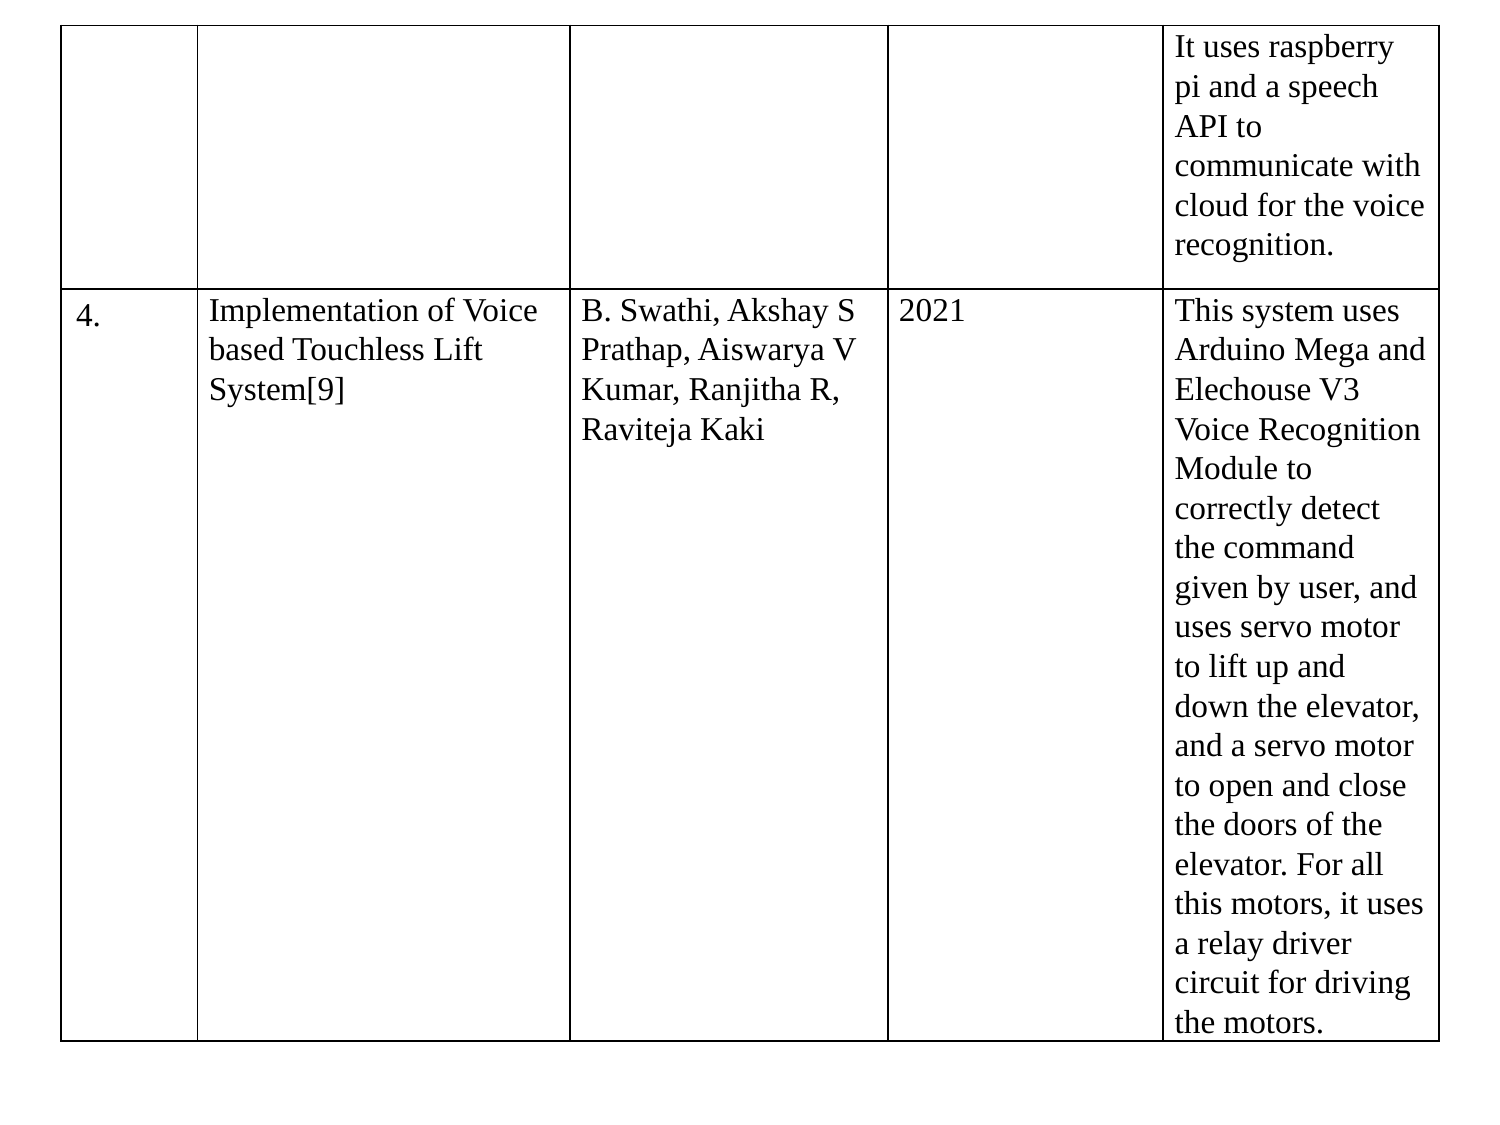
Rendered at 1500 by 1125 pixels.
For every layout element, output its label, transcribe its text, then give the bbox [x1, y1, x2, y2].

table_header It uses raspberry pi and a speech API to communicate with cloud for the voice recognition. [1164, 26, 1438, 288]
table_cell 2021 [889, 290, 1162, 1040]
table_header [62, 26, 197, 288]
table_cell Implementation of Voice based Touchless Lift System[9] [198, 290, 569, 1040]
table_cell B. Swathi, Akshay S Prathap, Aiswarya V Kumar, Ranjitha R, Raviteja Kaki [571, 290, 887, 1040]
table_cell This system uses Arduino Mega and Elechouse V3 Voice Recognition Module to correctly detect the command given by user, and uses servo motor to lift up and down the elevator, and a servo motor to open and close the doors of the elevator. For all this motors, it uses a relay driver circuit for driving the motors. [1164, 290, 1438, 1040]
table_header [571, 26, 887, 288]
table_header [889, 26, 1162, 288]
table_cell 4. [62, 290, 197, 1040]
table_header [198, 26, 569, 288]
